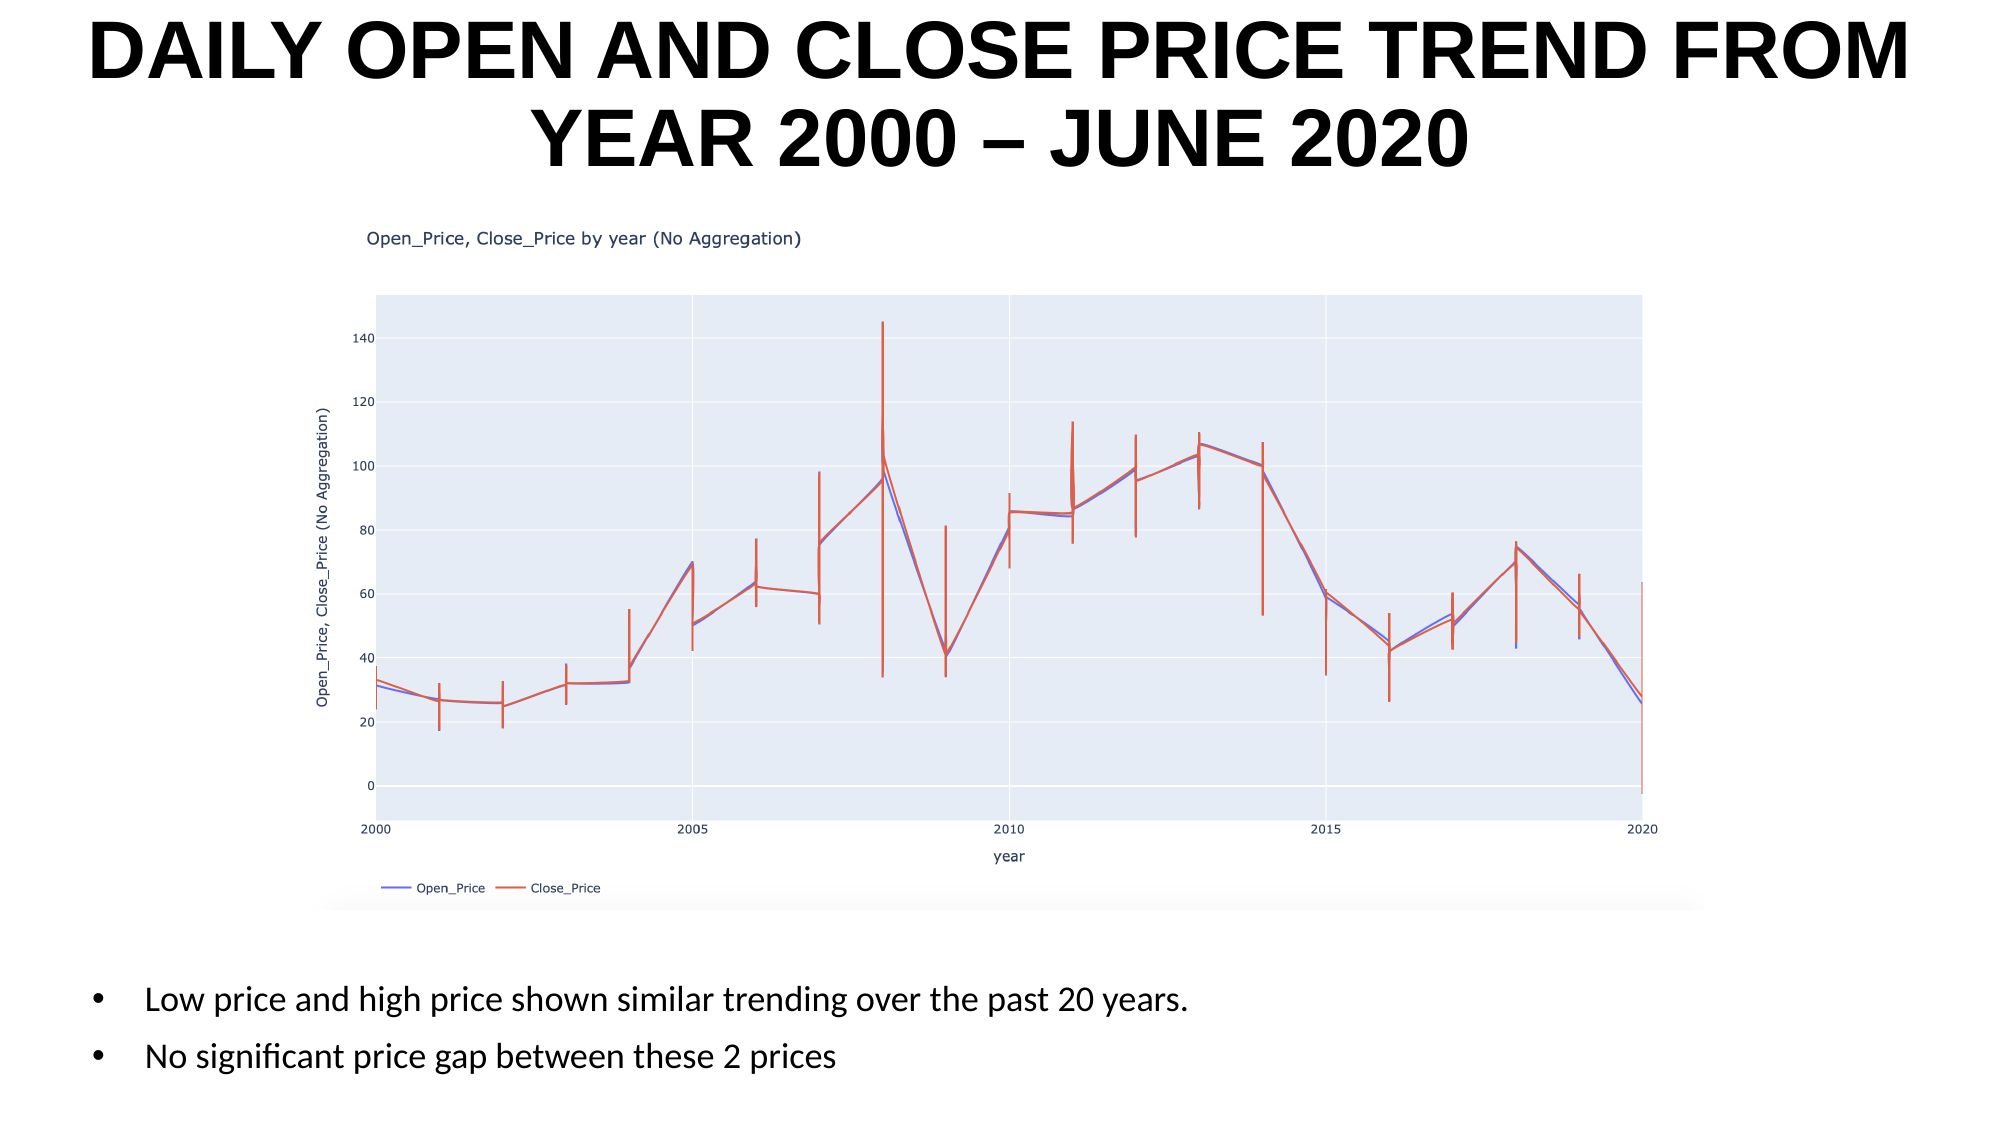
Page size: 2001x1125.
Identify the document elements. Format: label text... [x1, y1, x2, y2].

title DAILY OPEN AND CLOSE PRICE TREND FROM YEAR 2000 – JUNE 2020 [0, 0, 2000, 192]
text_box Low price and high price shown similar trending over the past 20 years. No significant price gap between these 2 prices [77, 972, 1978, 1085]
picture [296, 215, 1704, 910]
